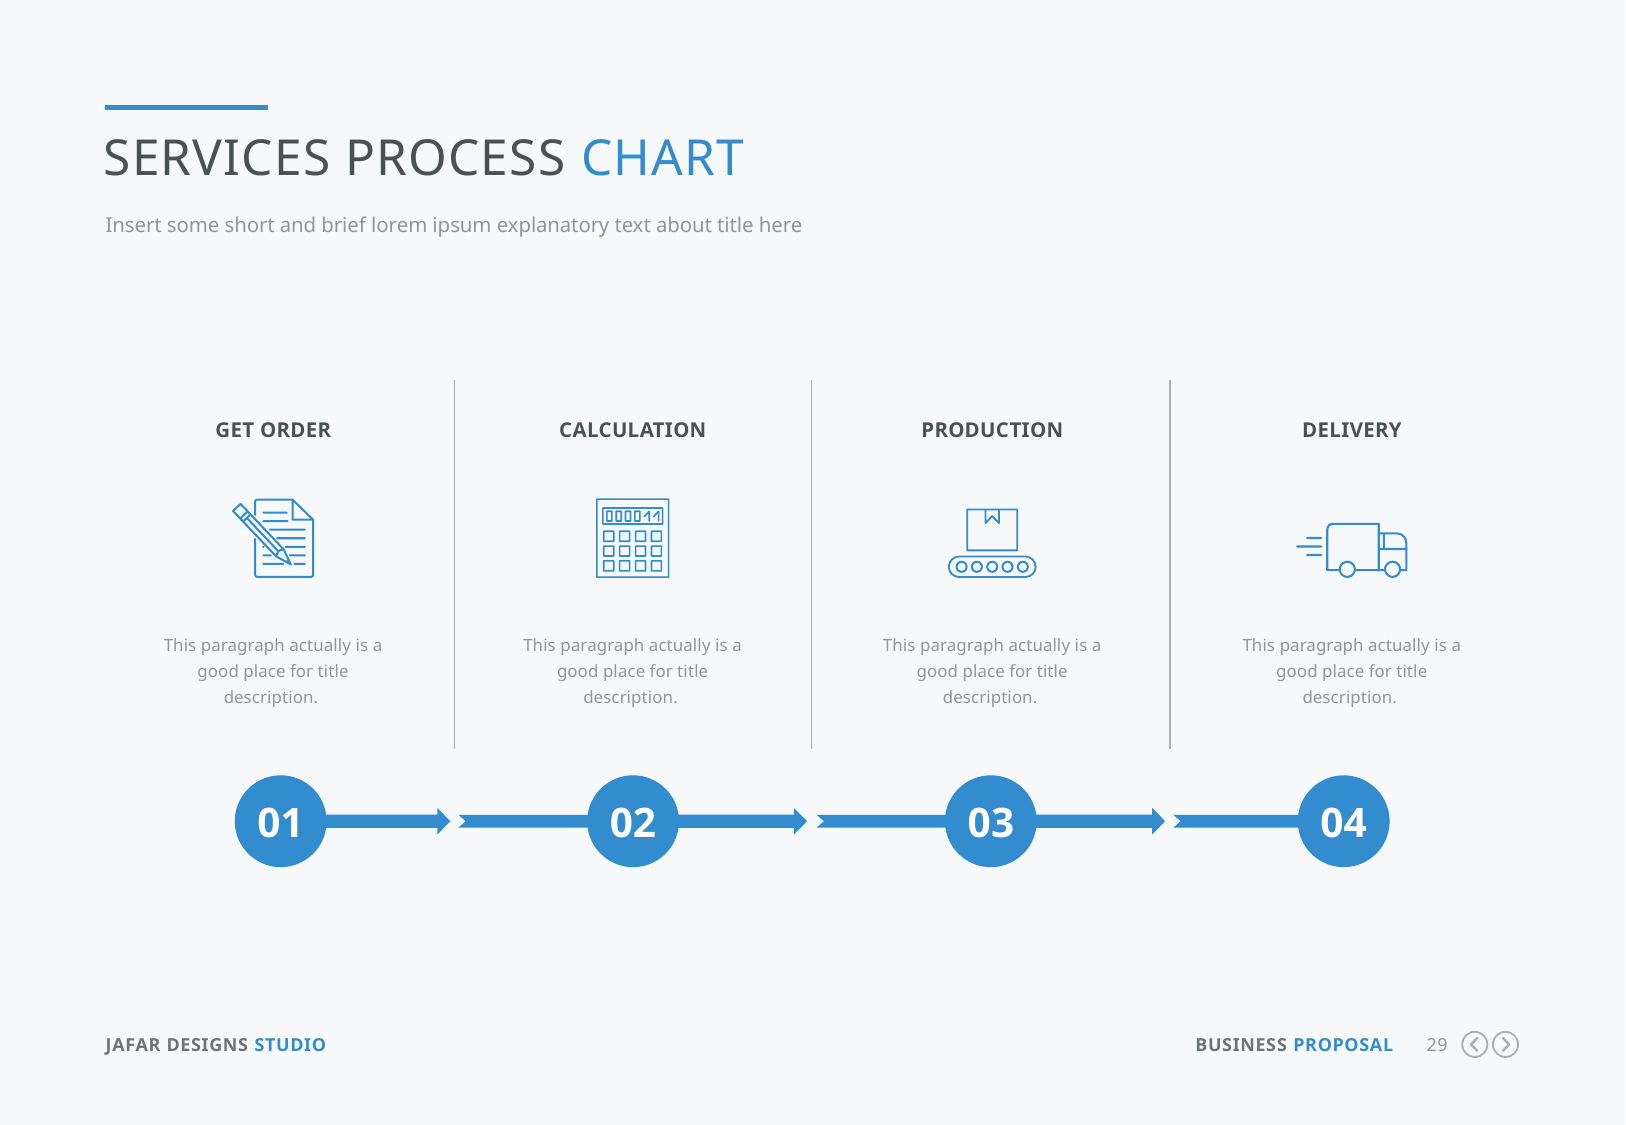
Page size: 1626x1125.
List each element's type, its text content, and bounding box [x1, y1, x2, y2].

list Services Process Chart [103, 125, 1518, 188]
list Insert some short and brief lorem ipsum explanatory text about title here [105, 209, 1519, 241]
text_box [148, 379, 1477, 868]
